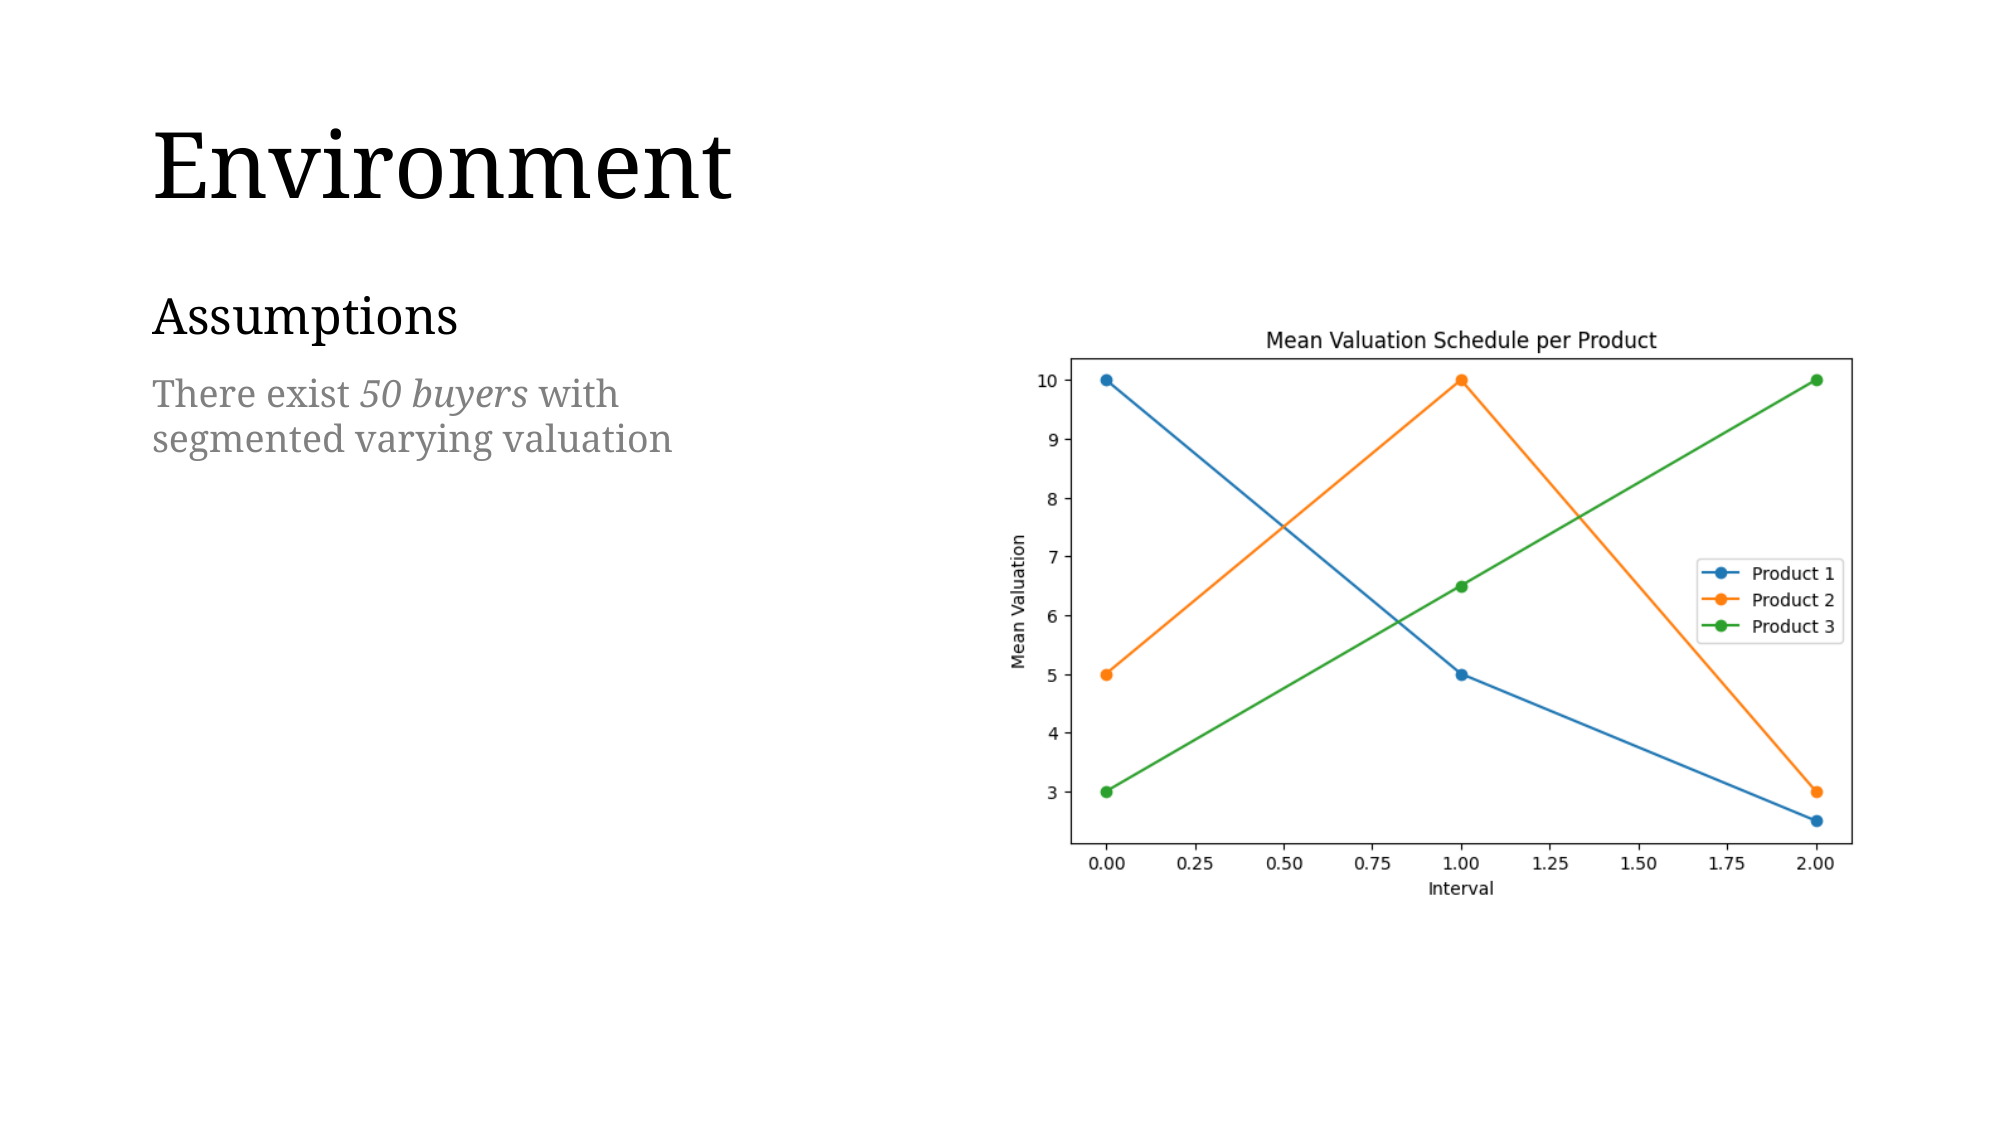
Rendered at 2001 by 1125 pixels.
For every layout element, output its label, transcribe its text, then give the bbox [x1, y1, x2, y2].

text_box Assumptions There exist 50 buyers with segmented varying valuation [137, 277, 812, 468]
title Environment [137, 59, 1863, 278]
picture [998, 318, 1864, 911]
